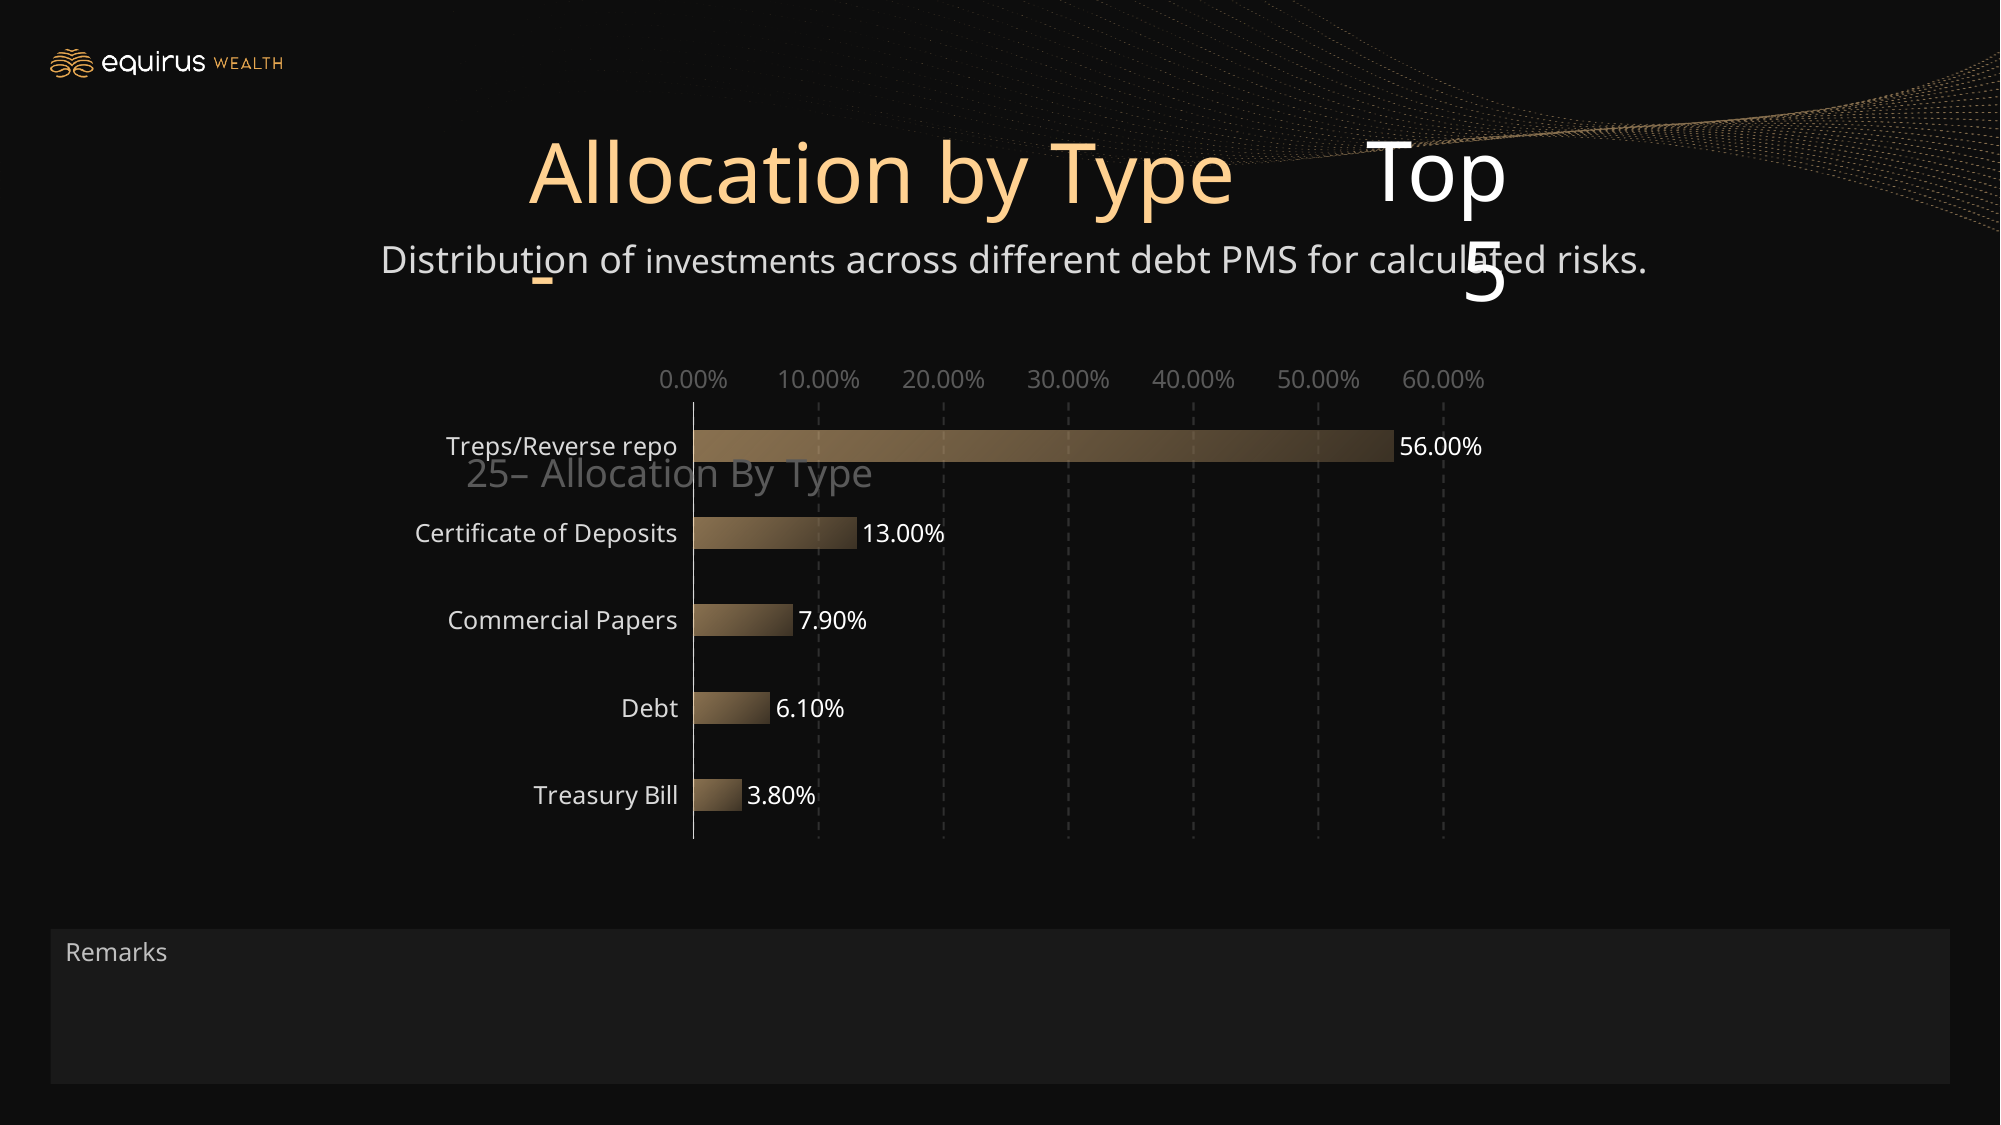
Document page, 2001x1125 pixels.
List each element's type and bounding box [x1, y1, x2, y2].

picture [0, 0, 2000, 458]
text_box [50, 928, 1950, 1084]
chart [264, 331, 1642, 917]
